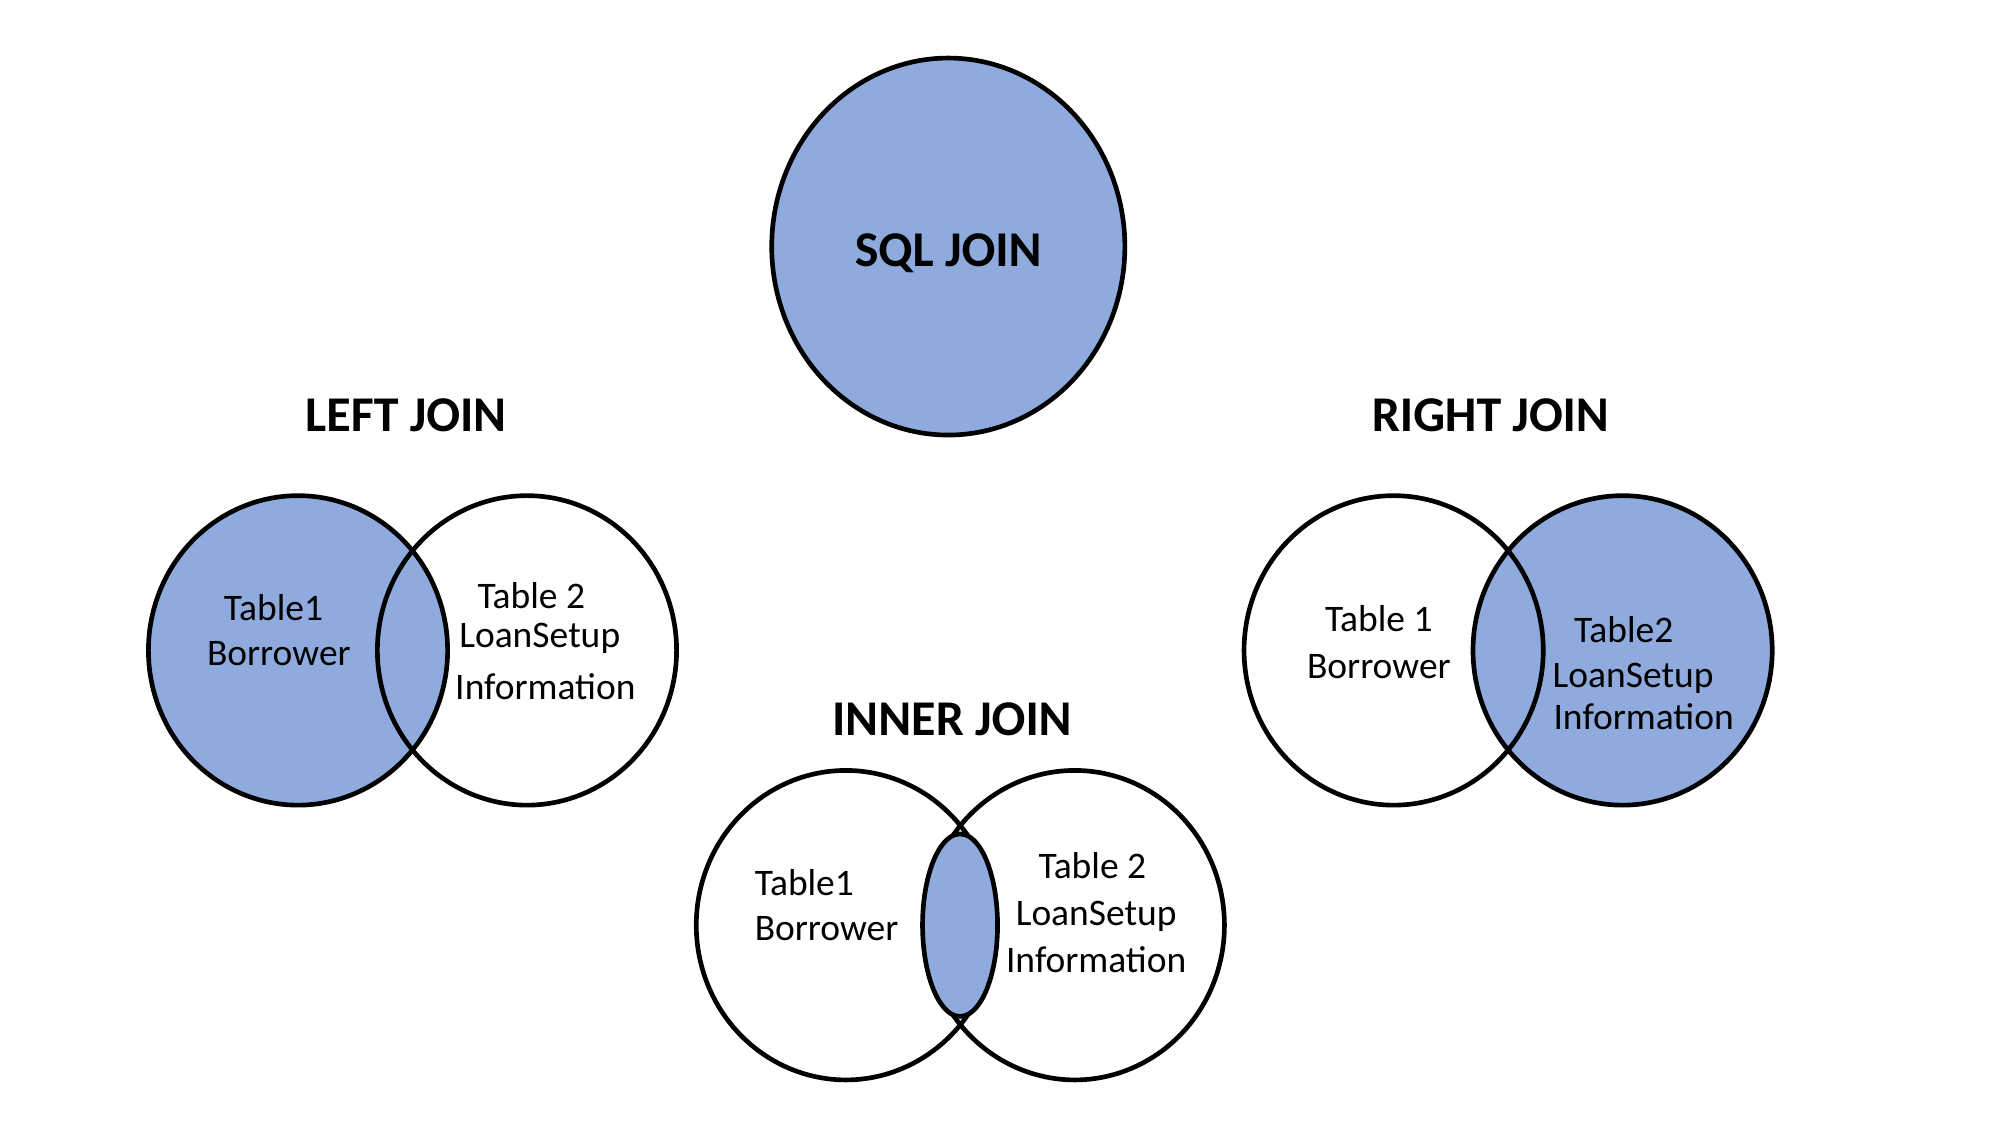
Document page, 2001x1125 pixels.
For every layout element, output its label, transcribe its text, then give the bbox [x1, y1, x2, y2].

text_box SQL JOIN [771, 57, 1126, 436]
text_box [696, 770, 1225, 1080]
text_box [1243, 374, 1773, 806]
text_box INNER JOIN [817, 678, 1087, 753]
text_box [148, 374, 677, 806]
